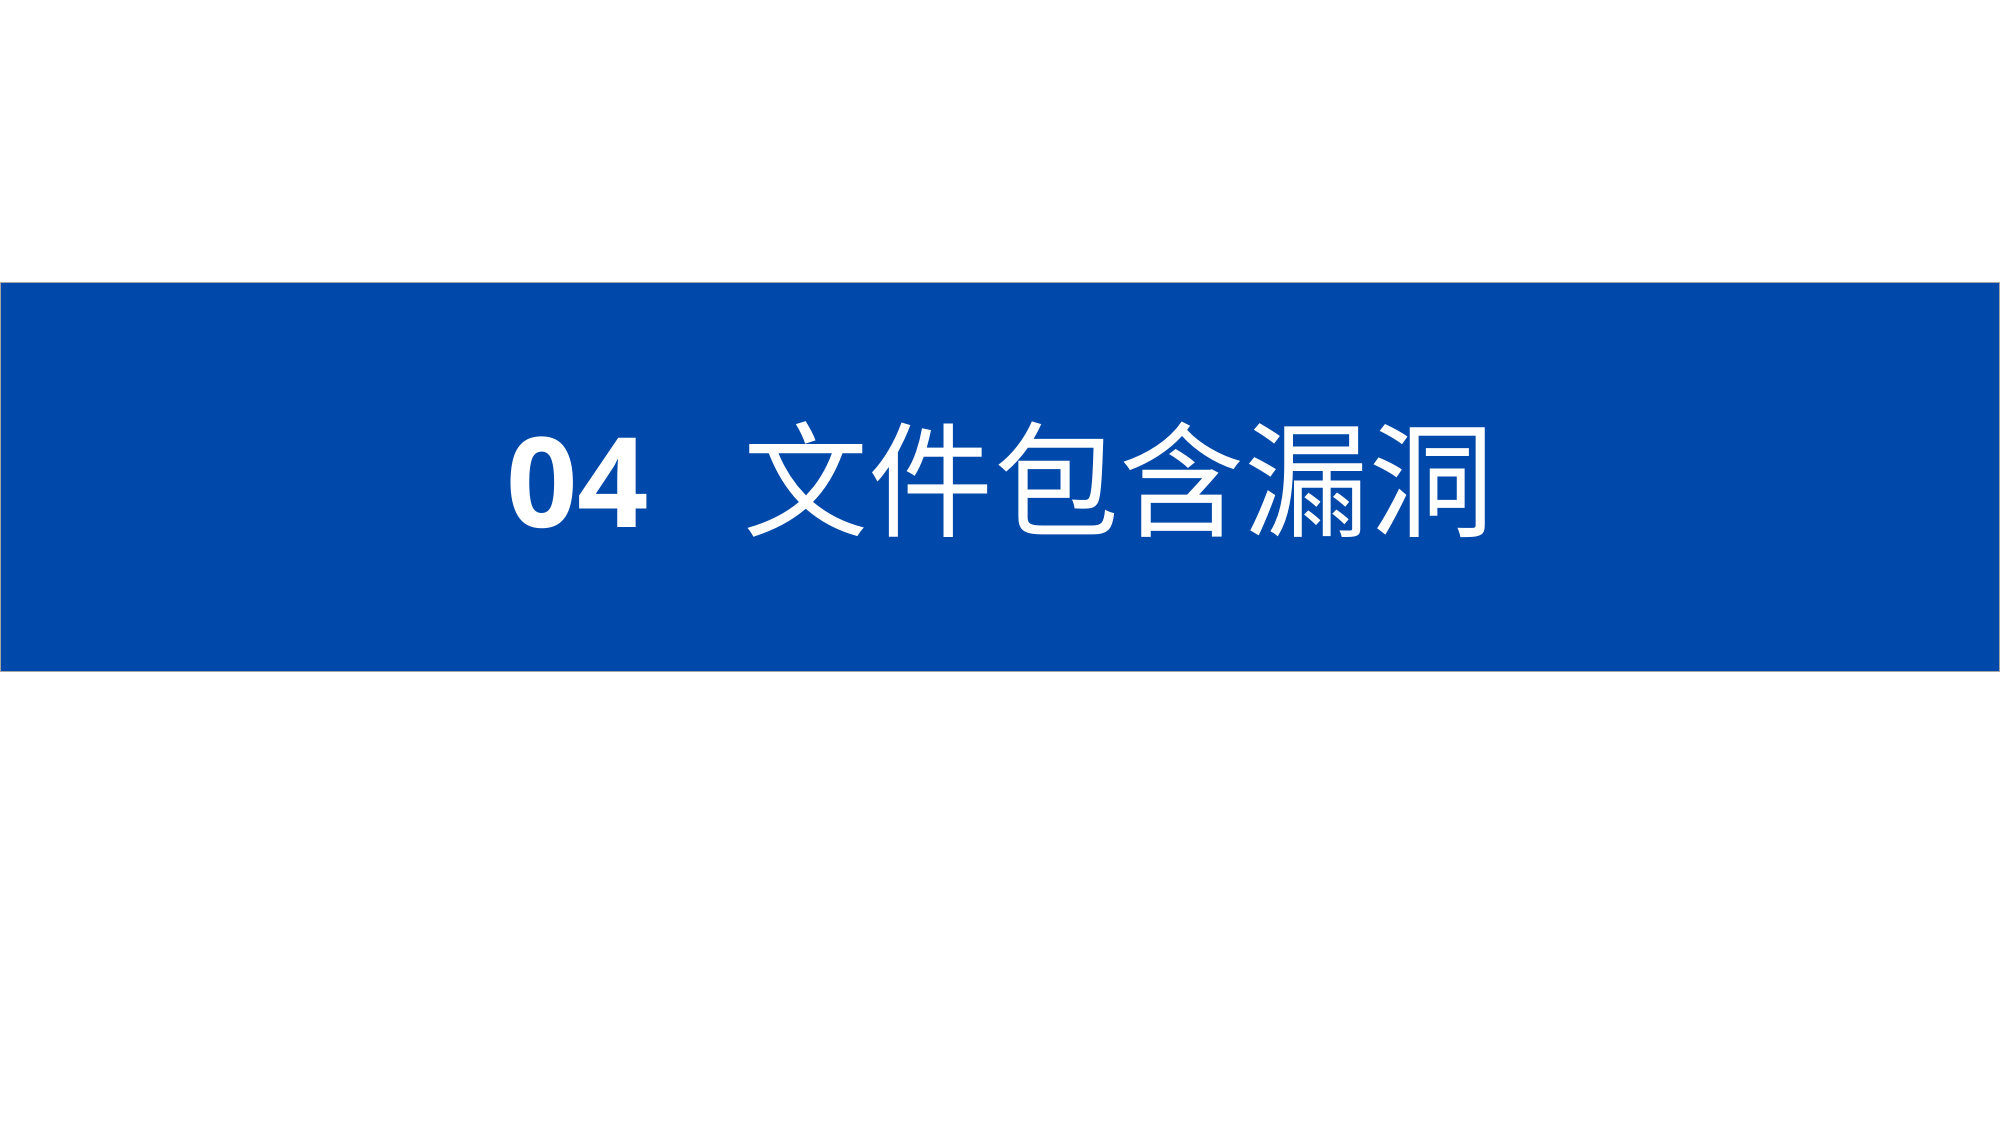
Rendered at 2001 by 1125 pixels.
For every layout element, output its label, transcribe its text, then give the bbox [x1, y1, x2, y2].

text_box 04 文件包含漏洞 [0, 282, 2000, 672]
